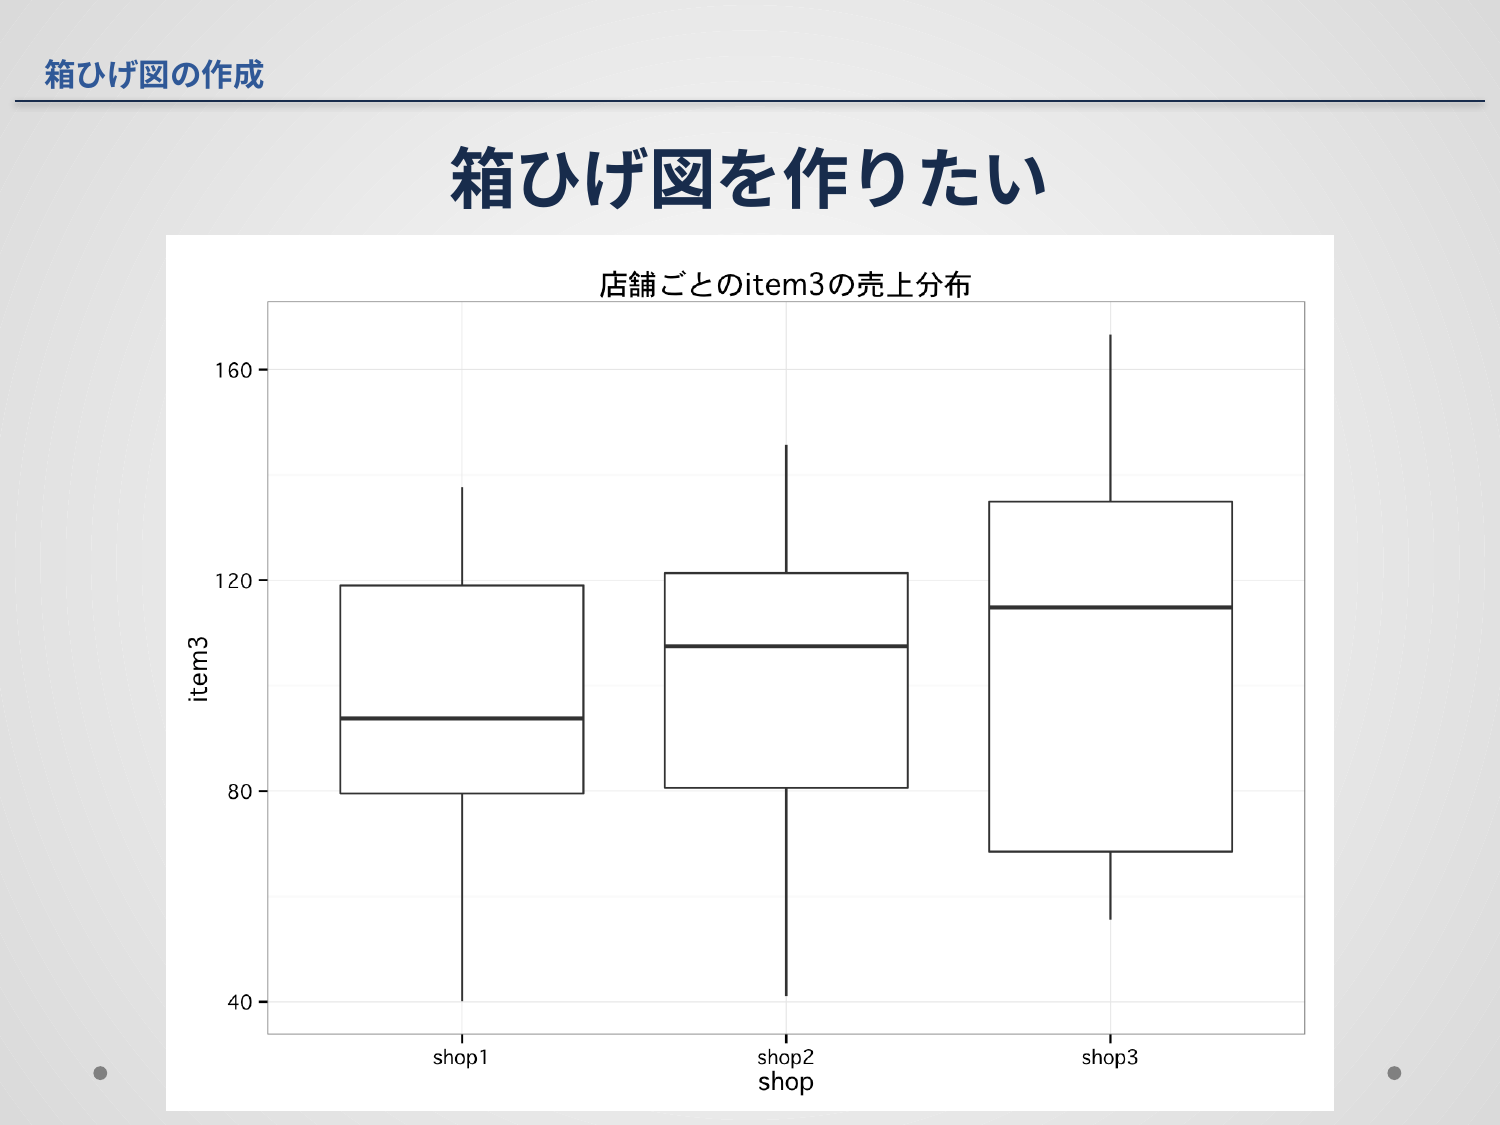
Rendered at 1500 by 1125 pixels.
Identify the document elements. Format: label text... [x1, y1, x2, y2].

title 箱ひげ図の作成 [29, 9, 1471, 97]
text_box 箱ひげ図を作りたい [28, 129, 1471, 225]
picture [166, 235, 1334, 1111]
